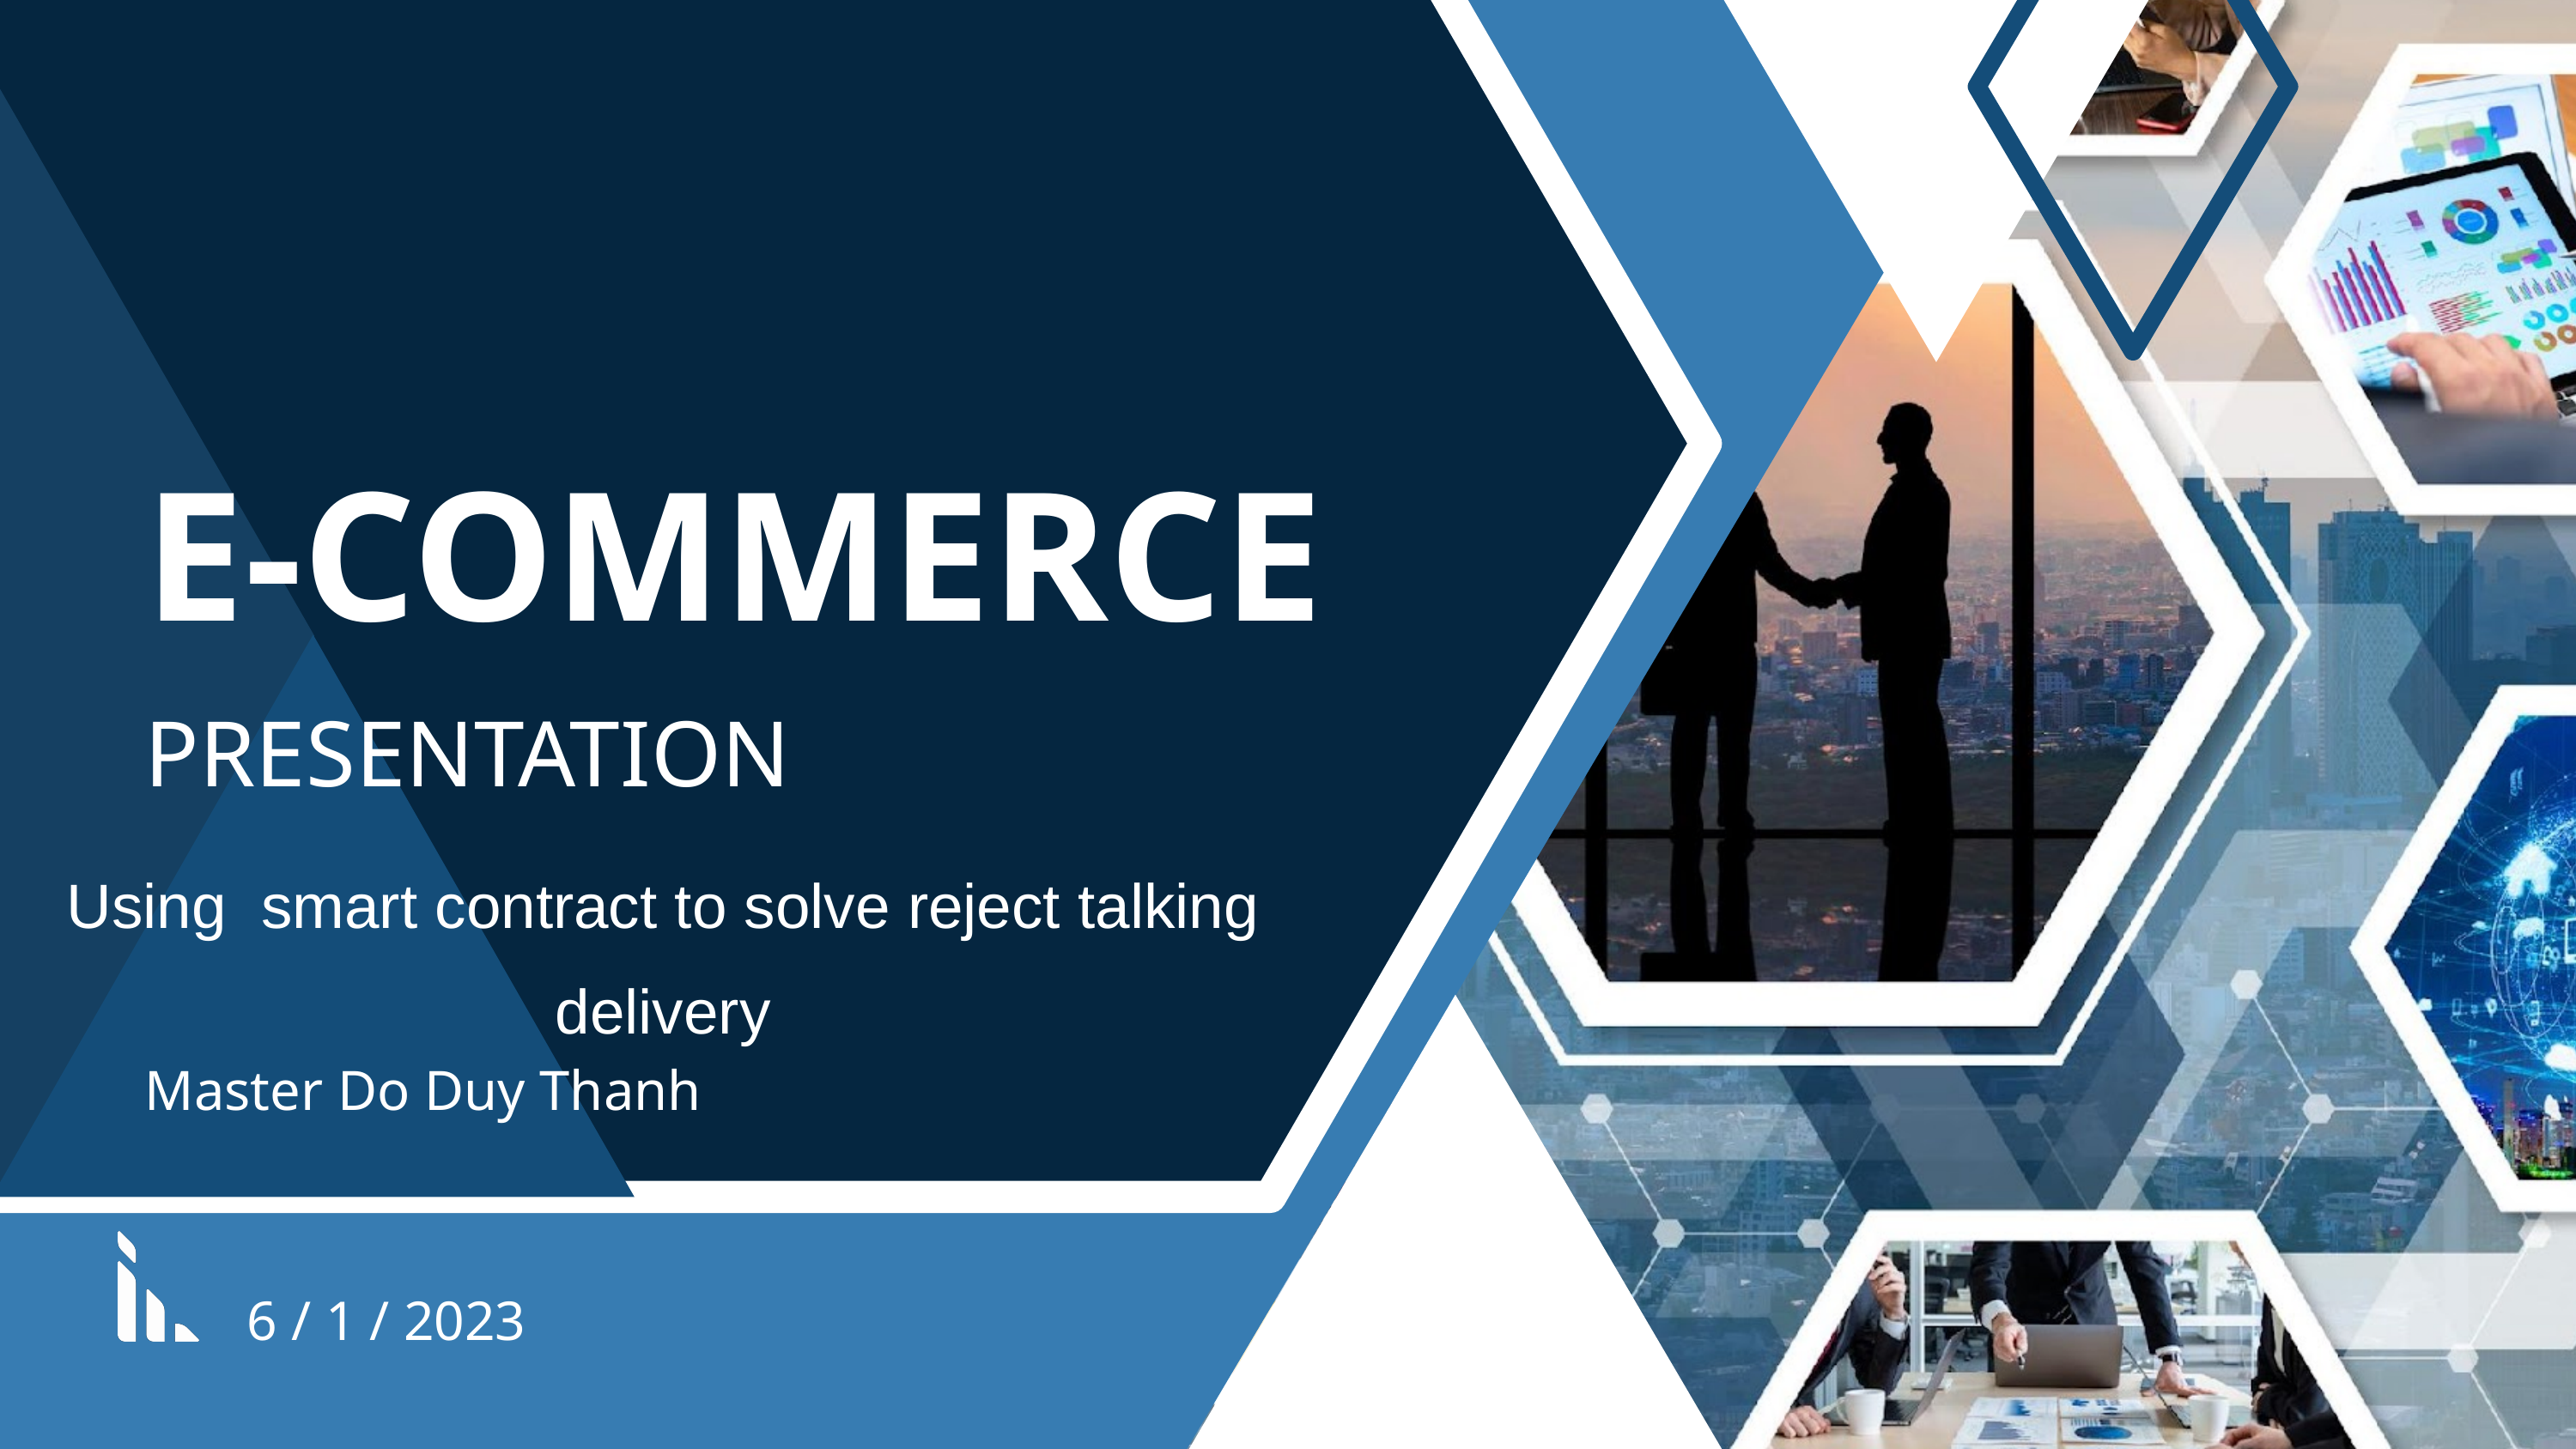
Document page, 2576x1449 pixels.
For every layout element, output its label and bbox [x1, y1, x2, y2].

text_box [1511, 0, 2361, 363]
text_box [639, 1114, 1157, 1197]
picture [117, 1231, 199, 1343]
text_box [0, 1204, 1157, 1449]
text_box [0, 0, 1706, 993]
text_box [1161, 994, 1750, 1449]
text_box [0, 634, 635, 1197]
text_box [1675, 0, 2289, 352]
text_box [1712, 0, 2576, 1449]
text_box [60, 456, 1512, 1105]
text_box [0, 86, 315, 633]
